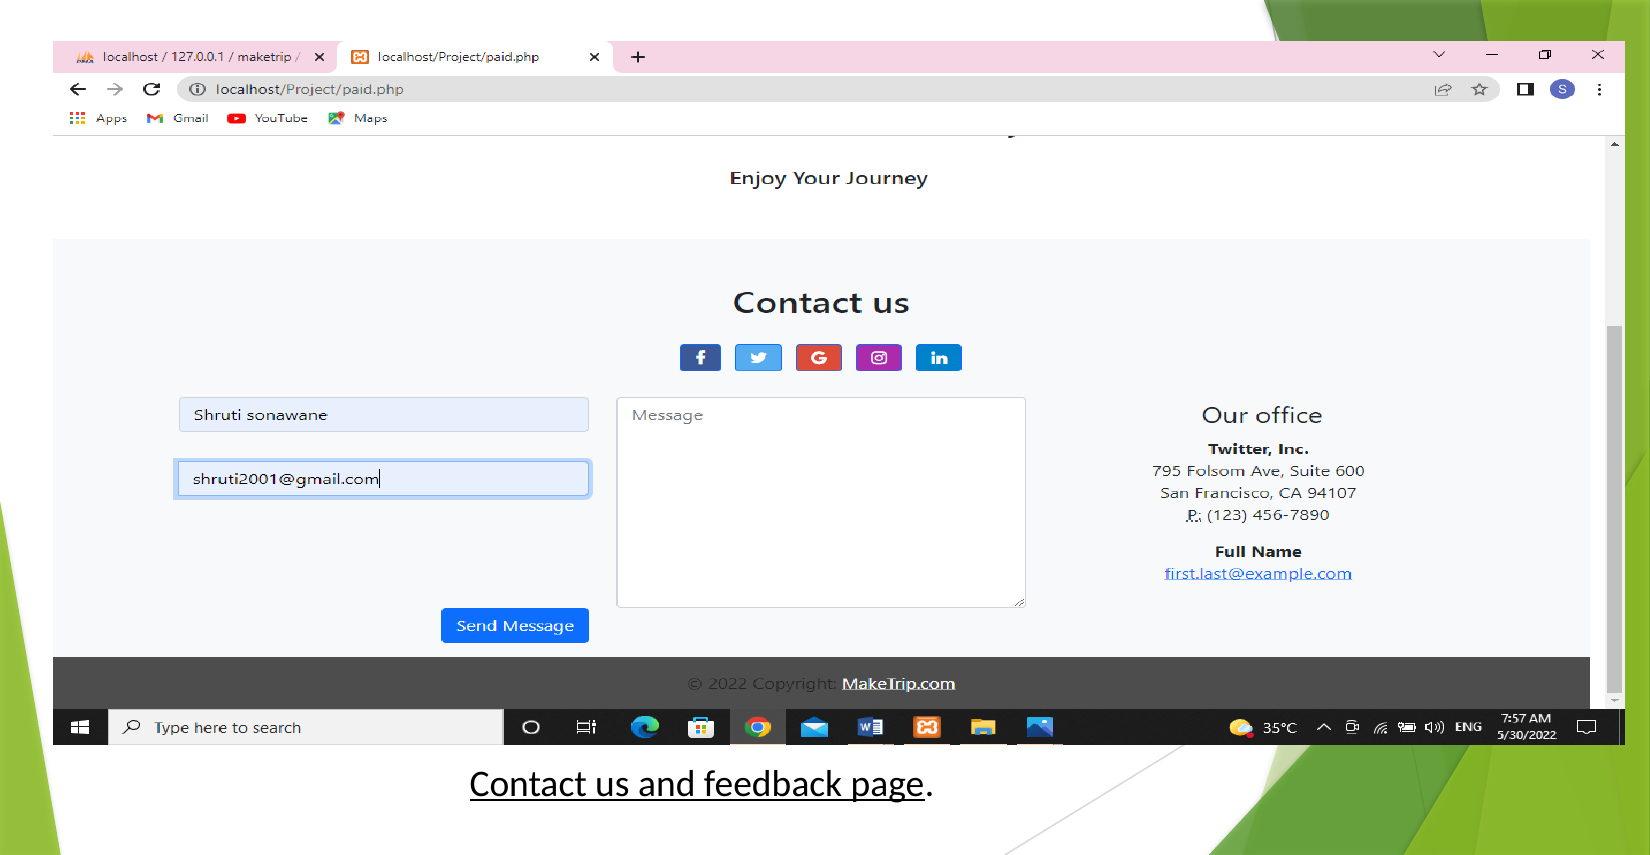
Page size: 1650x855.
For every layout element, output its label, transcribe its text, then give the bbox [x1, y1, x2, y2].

picture [53, 40, 1626, 746]
text_box Contact us and feedback page. [454, 757, 950, 812]
